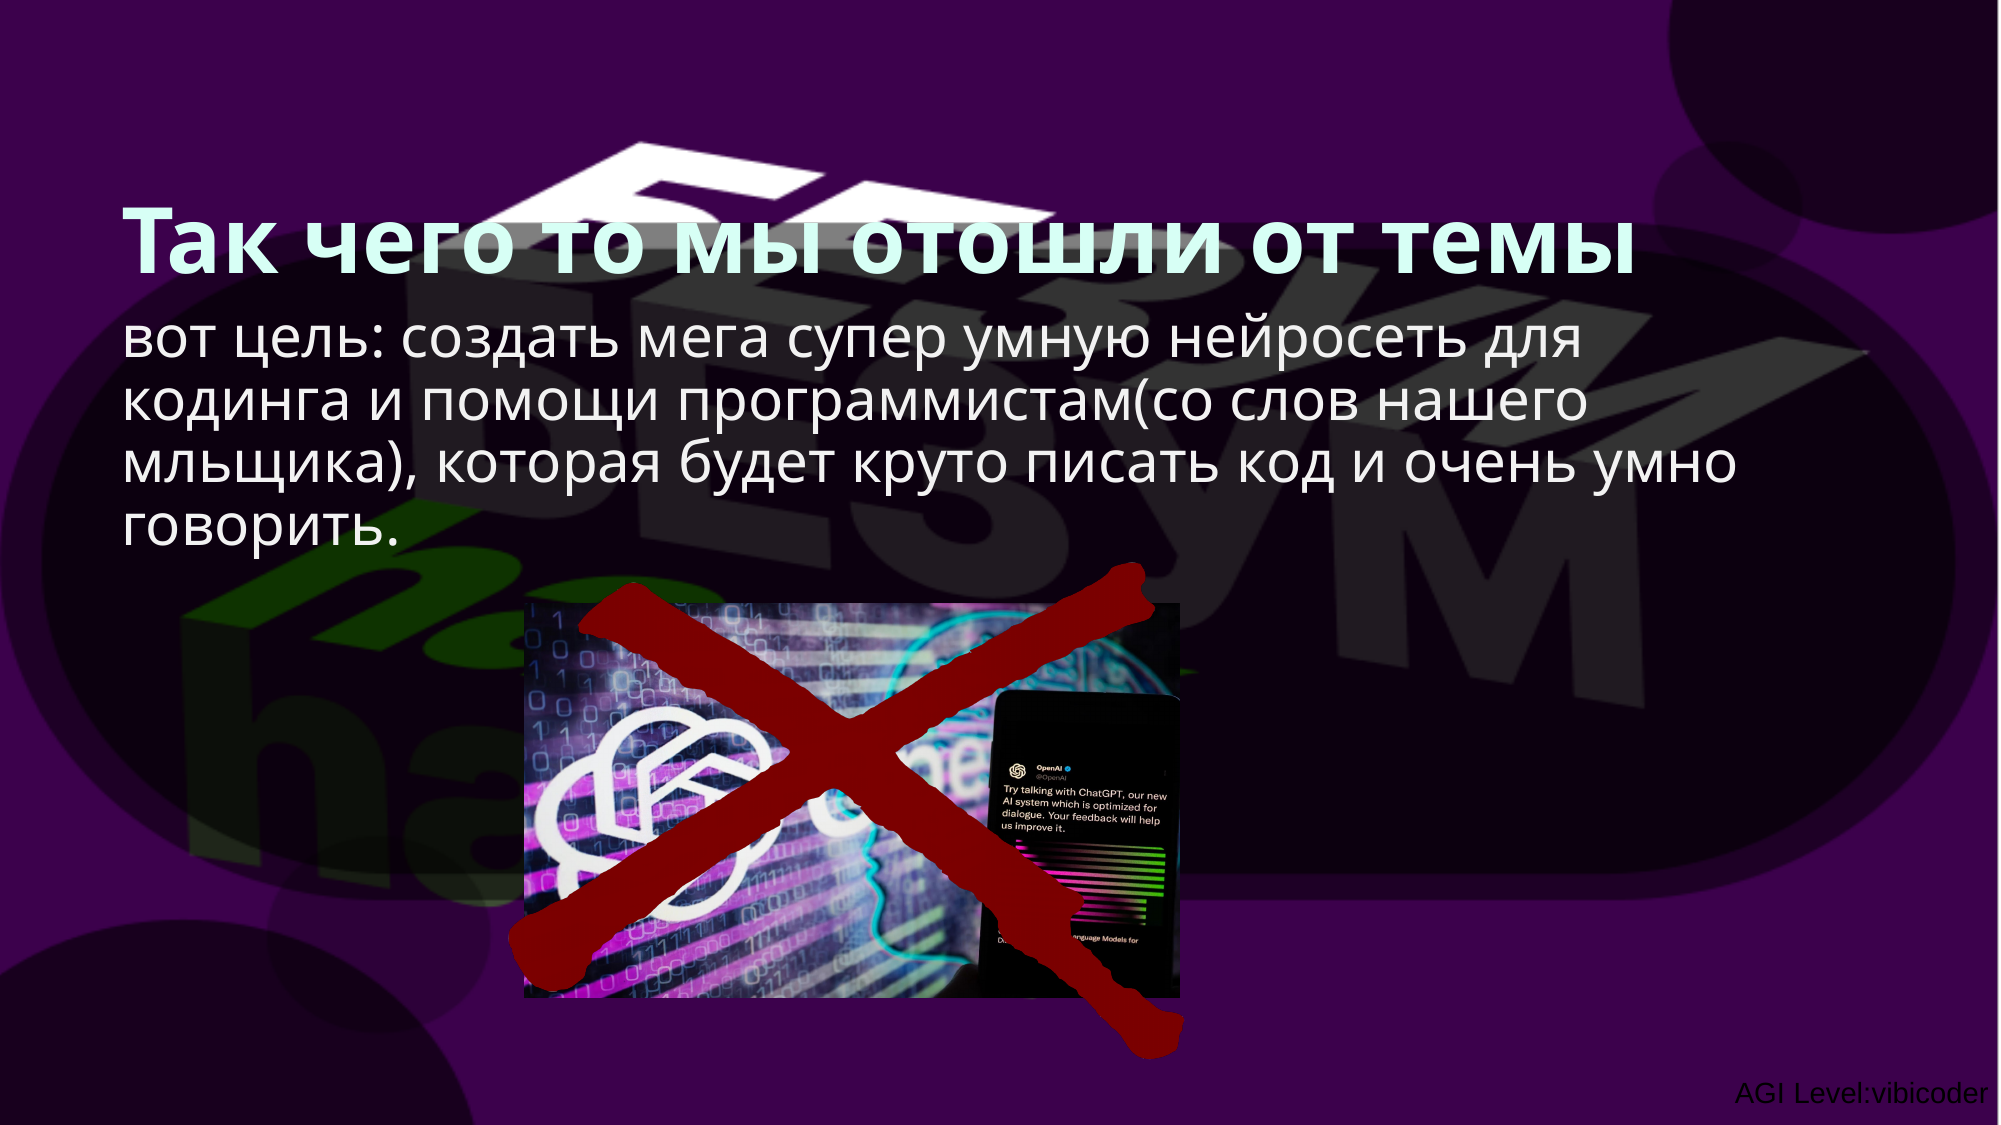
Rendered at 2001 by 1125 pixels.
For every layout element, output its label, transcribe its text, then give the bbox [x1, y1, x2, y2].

list вот цель: создать мега супер умную нейросеть для кодинга и помощи программистам(со слов нашего мльщика), которая будет круто писать код и очень умно говорить. [106, 299, 1832, 1014]
title Так чего то мы отошли от темы [106, 135, 1832, 299]
picture [0, 0, 2001, 1125]
text_box AGI Level:vibicoder [1719, 1066, 2000, 1117]
